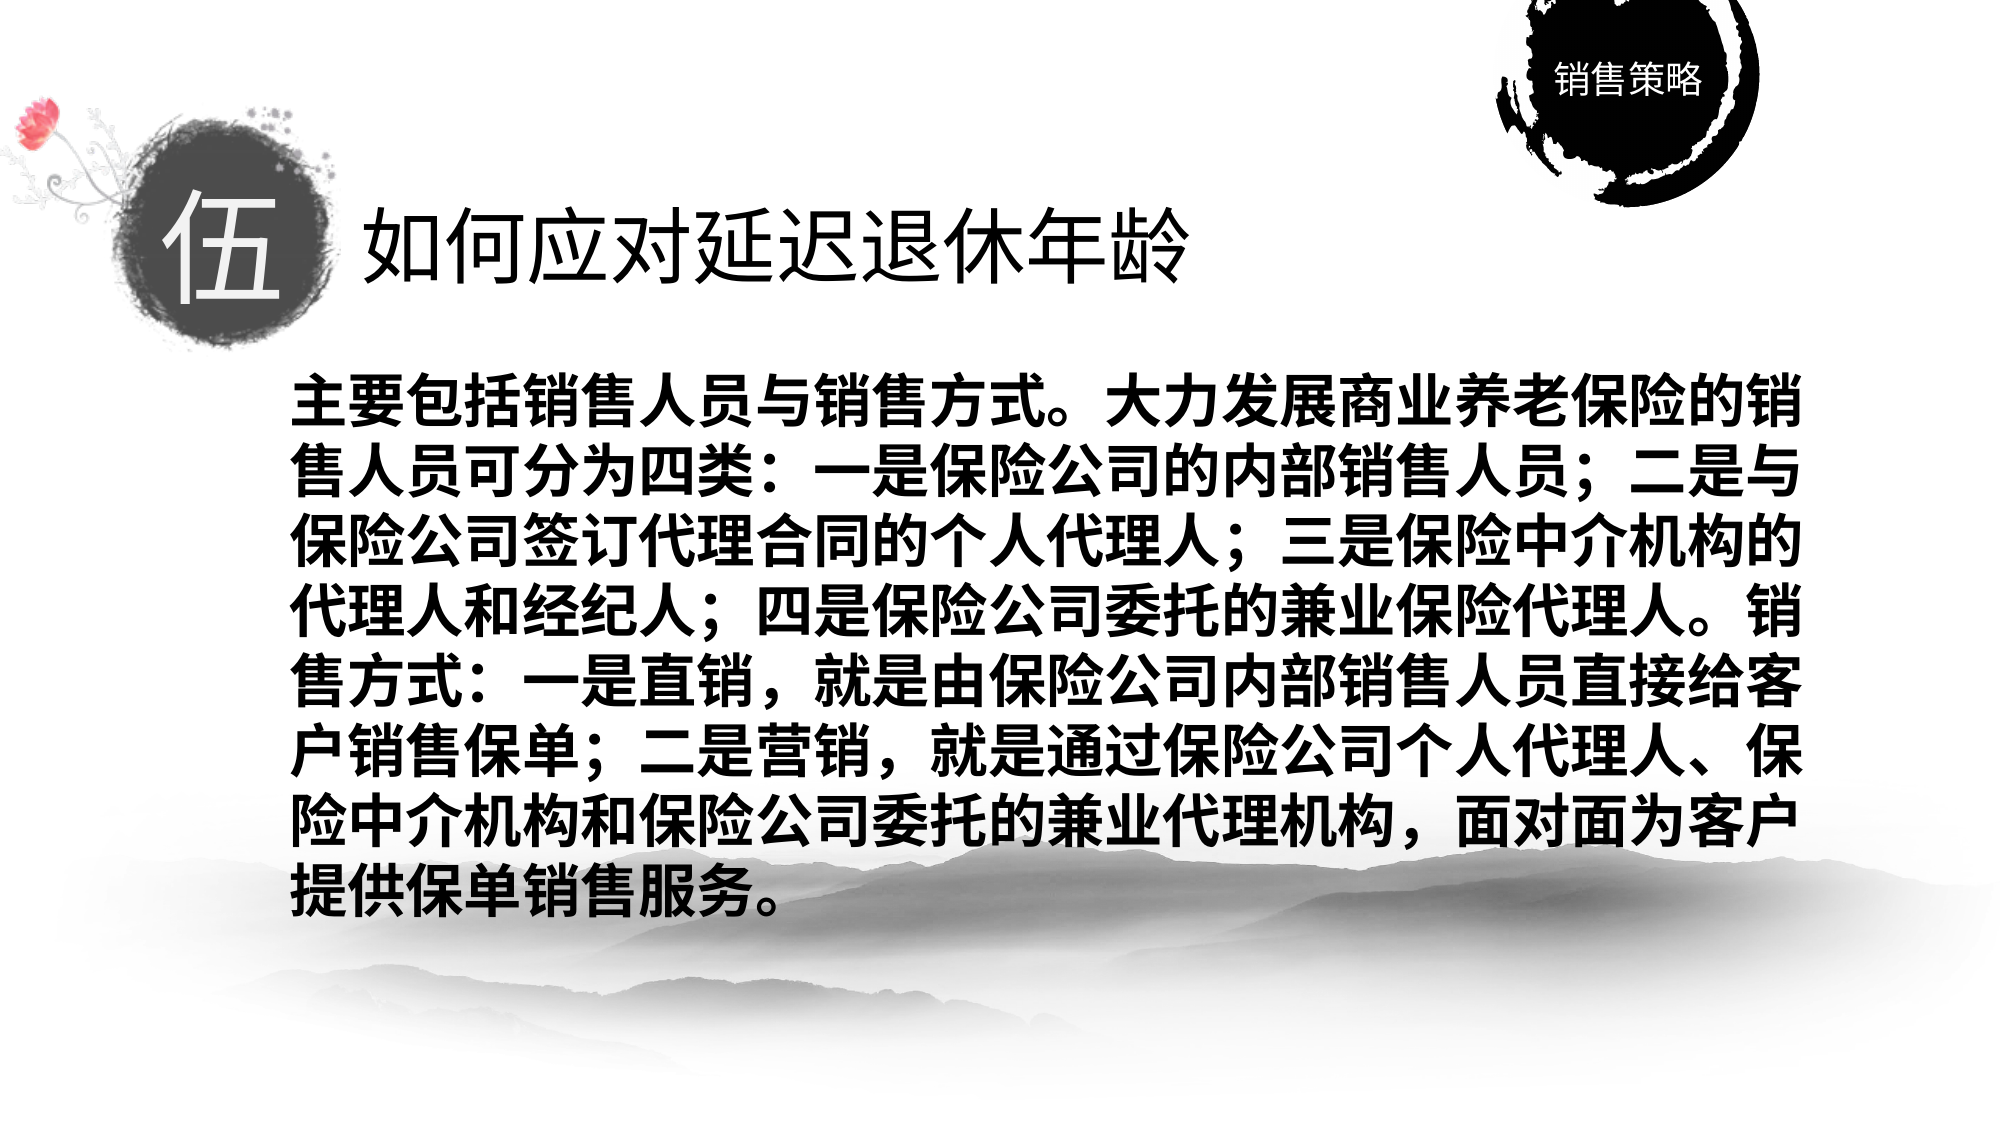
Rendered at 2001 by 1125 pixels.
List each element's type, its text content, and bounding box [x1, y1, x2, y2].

text_box 主要包括销售人员与销售方式。大力发展商业养老保险的销售人员可分为四类：一是保险公司的内部销售人员；二是与保险公司签订代理合同的个人代理人；三是保险中介机构的代理人和经纪人；四是保险公司委托的兼业保险代理人。销售方式：一是直销，就是由保险公司内部销售人员直接给客户销售保单；二是营销，就是通过保险公司个人代理人、保险中介机构和保险公司委托的兼业代理机构，面对面为客户提供保单销售服务。 [274, 356, 1840, 769]
picture [6, 769, 2000, 1125]
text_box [1492, 0, 1761, 209]
text_box 如何应对延迟退休年龄 [345, 187, 1208, 302]
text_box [0, 51, 341, 357]
